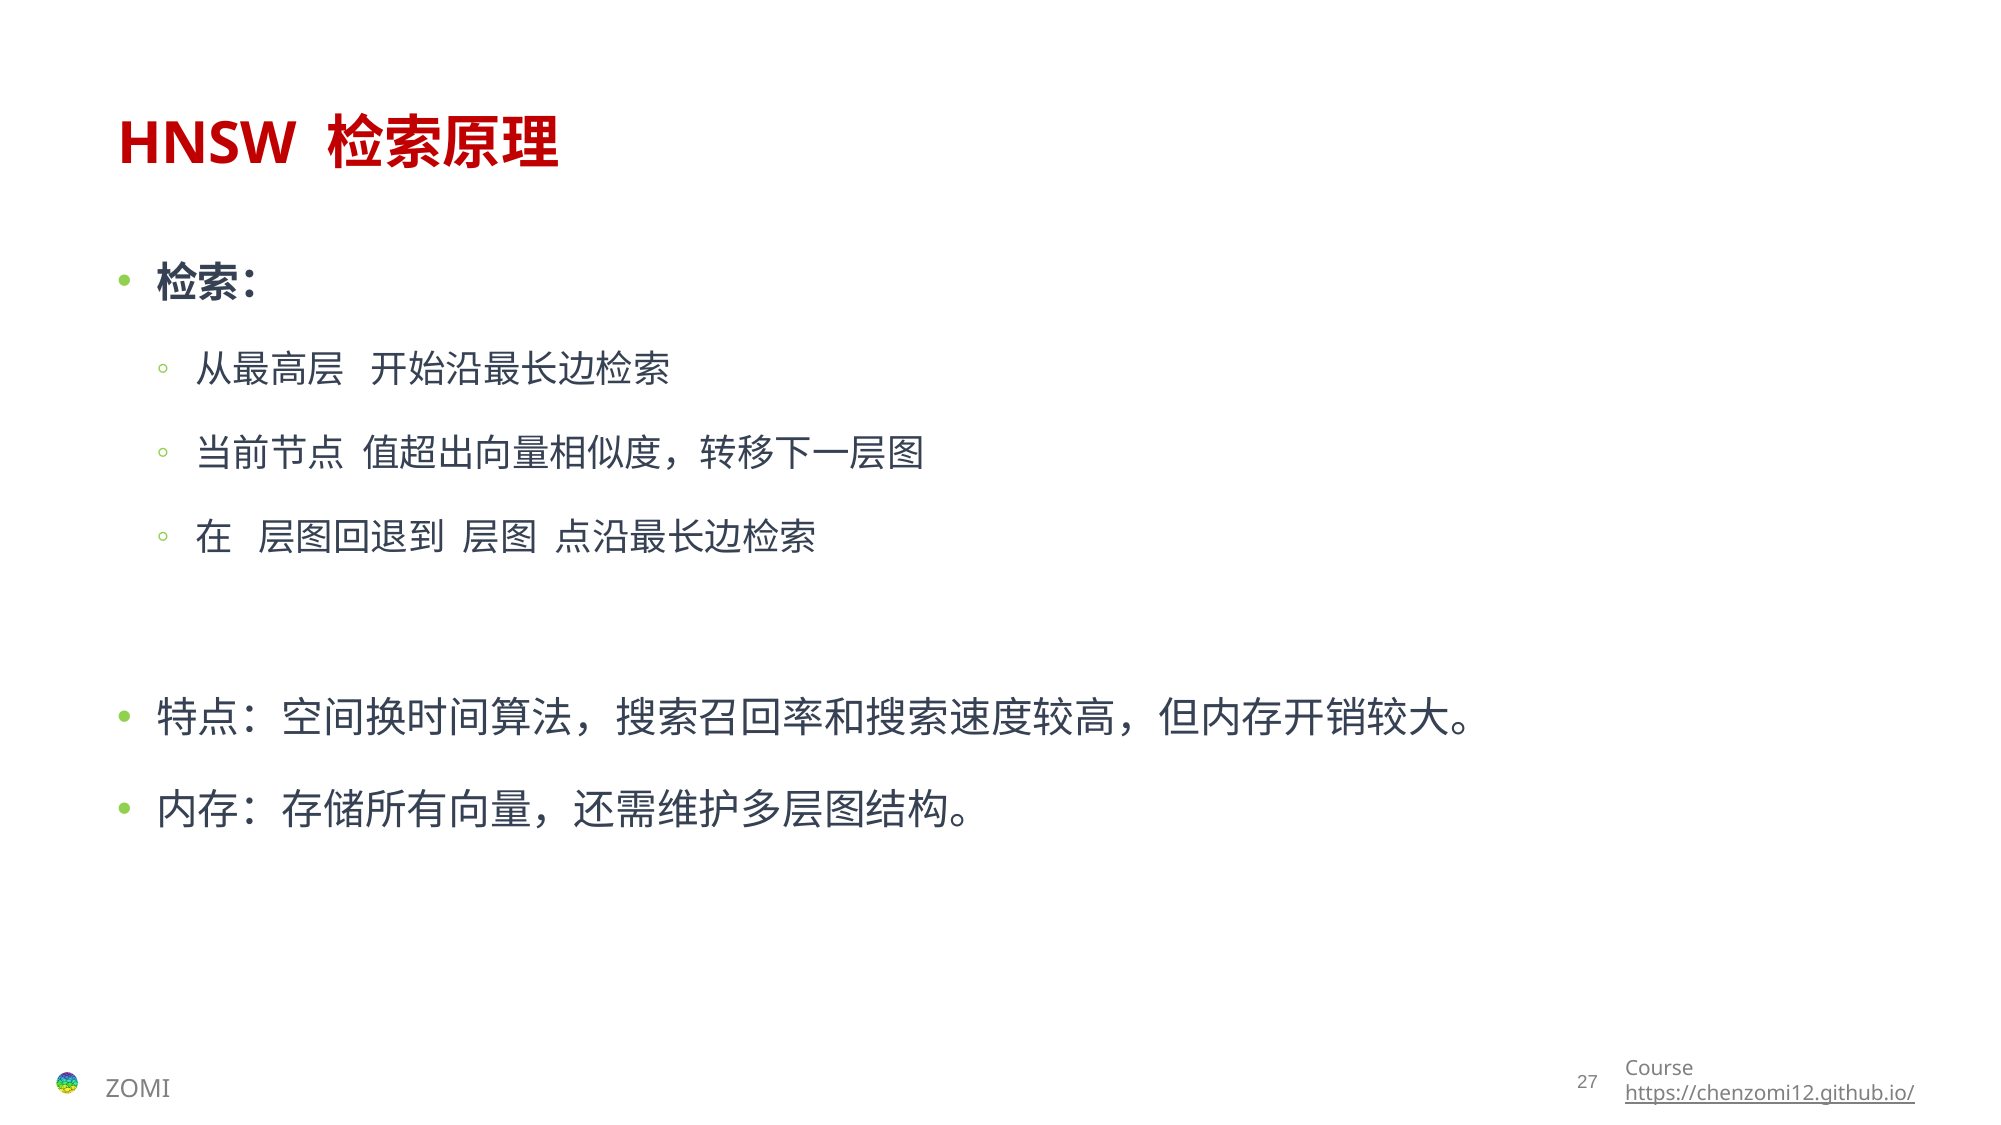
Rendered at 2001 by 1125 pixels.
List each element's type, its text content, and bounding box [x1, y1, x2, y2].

title HNSW 检索原理 [102, 91, 1901, 189]
picture [57, 1073, 77, 1093]
